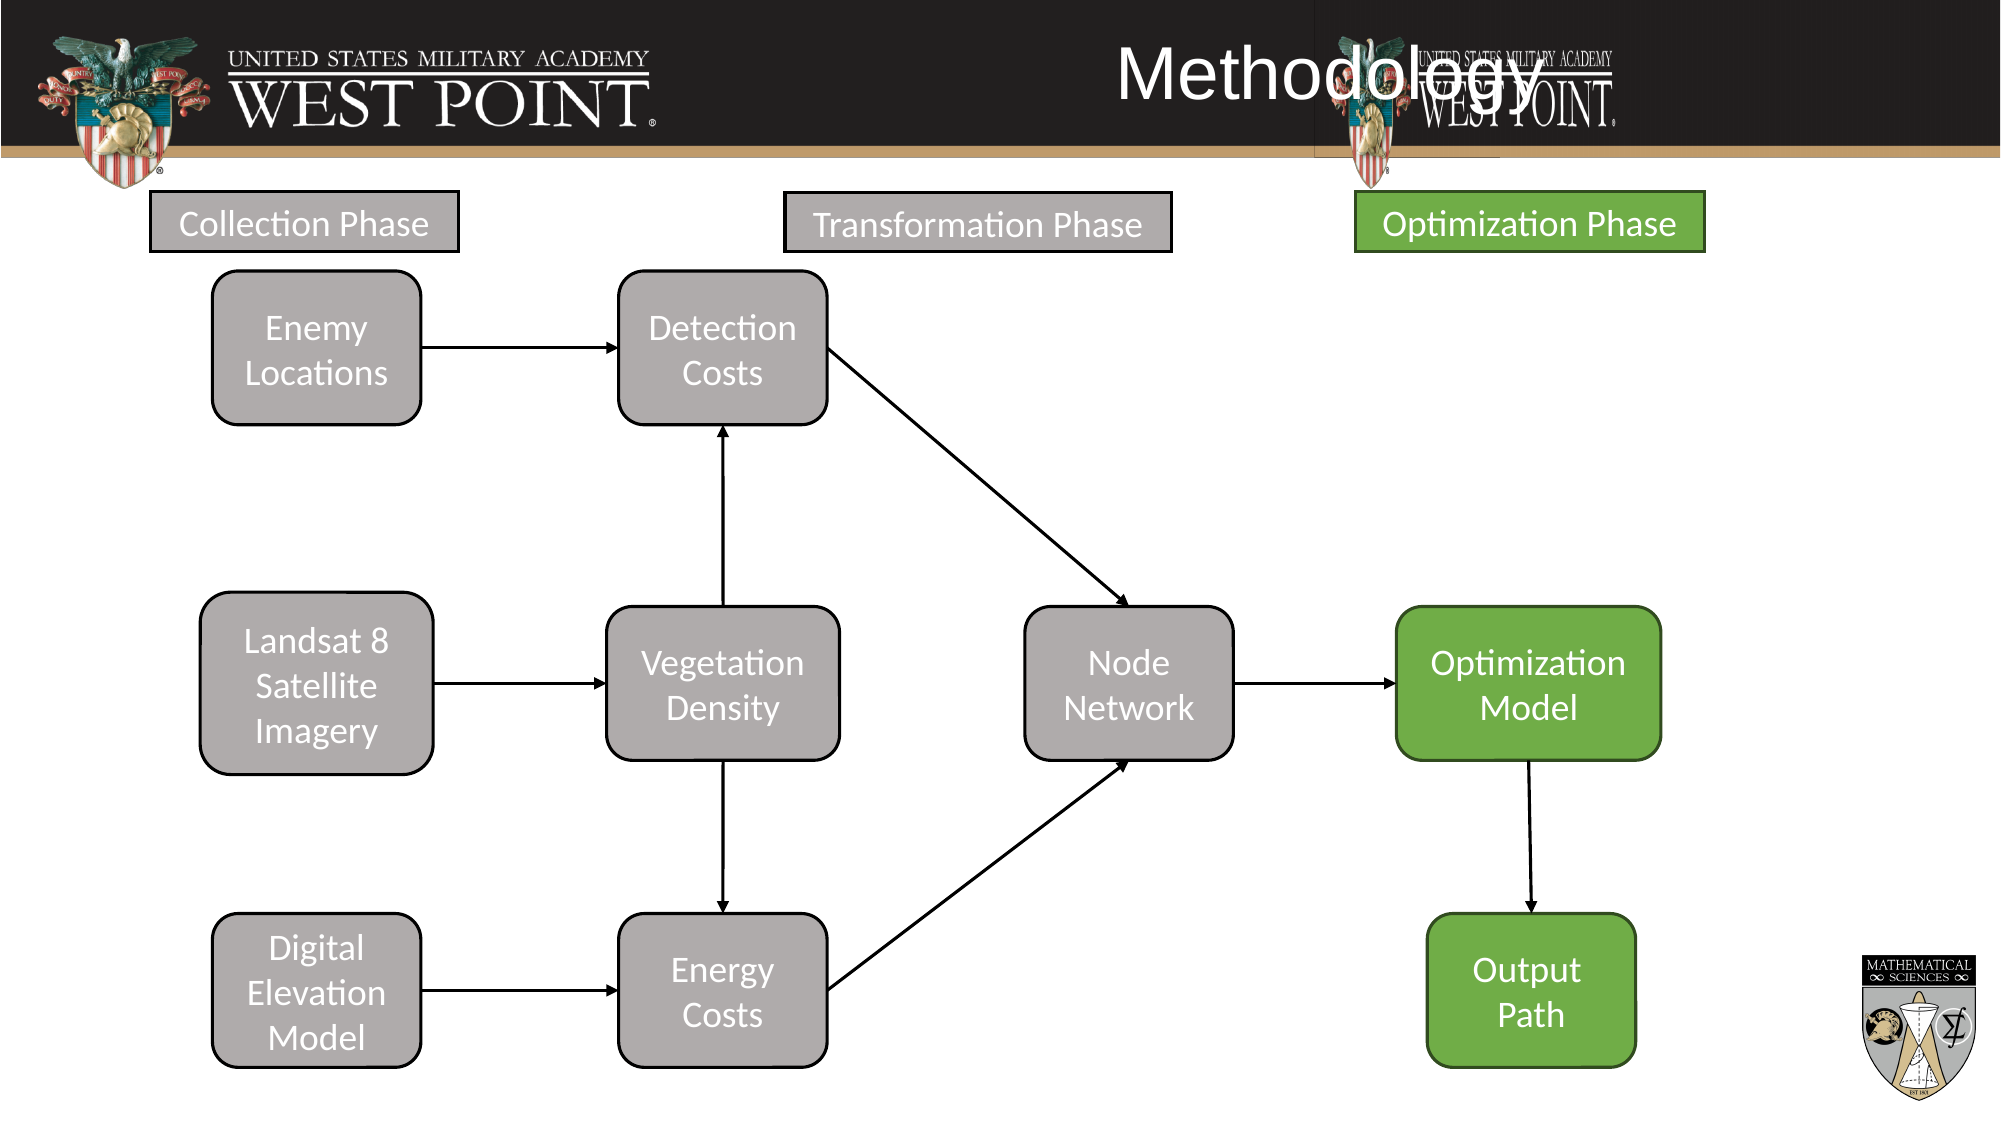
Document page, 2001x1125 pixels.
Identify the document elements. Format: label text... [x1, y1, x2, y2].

text_box Optimization Phase [1354, 191, 1706, 253]
text_box Transformation Phase [784, 191, 1172, 253]
text_box Landsat 8 Satellite Imagery [199, 591, 435, 776]
text_box Vegetation Density [605, 605, 841, 762]
text_box Collection Phase [149, 191, 460, 253]
text_box Node Network [1023, 605, 1235, 762]
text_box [1528, 760, 1532, 914]
title Methodology [711, 22, 1949, 129]
text_box Enemy Locations [211, 269, 422, 426]
text_box Digital Elevation Model [211, 912, 422, 1069]
text_box Energy Costs [617, 912, 829, 1069]
text_box Output Path [1426, 912, 1637, 1069]
picture [0, 0, 2001, 189]
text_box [827, 347, 1130, 607]
text_box Optimization Model [1395, 605, 1662, 762]
text_box Detection Costs [617, 269, 829, 426]
picture [1862, 955, 1976, 1101]
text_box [827, 760, 1130, 991]
